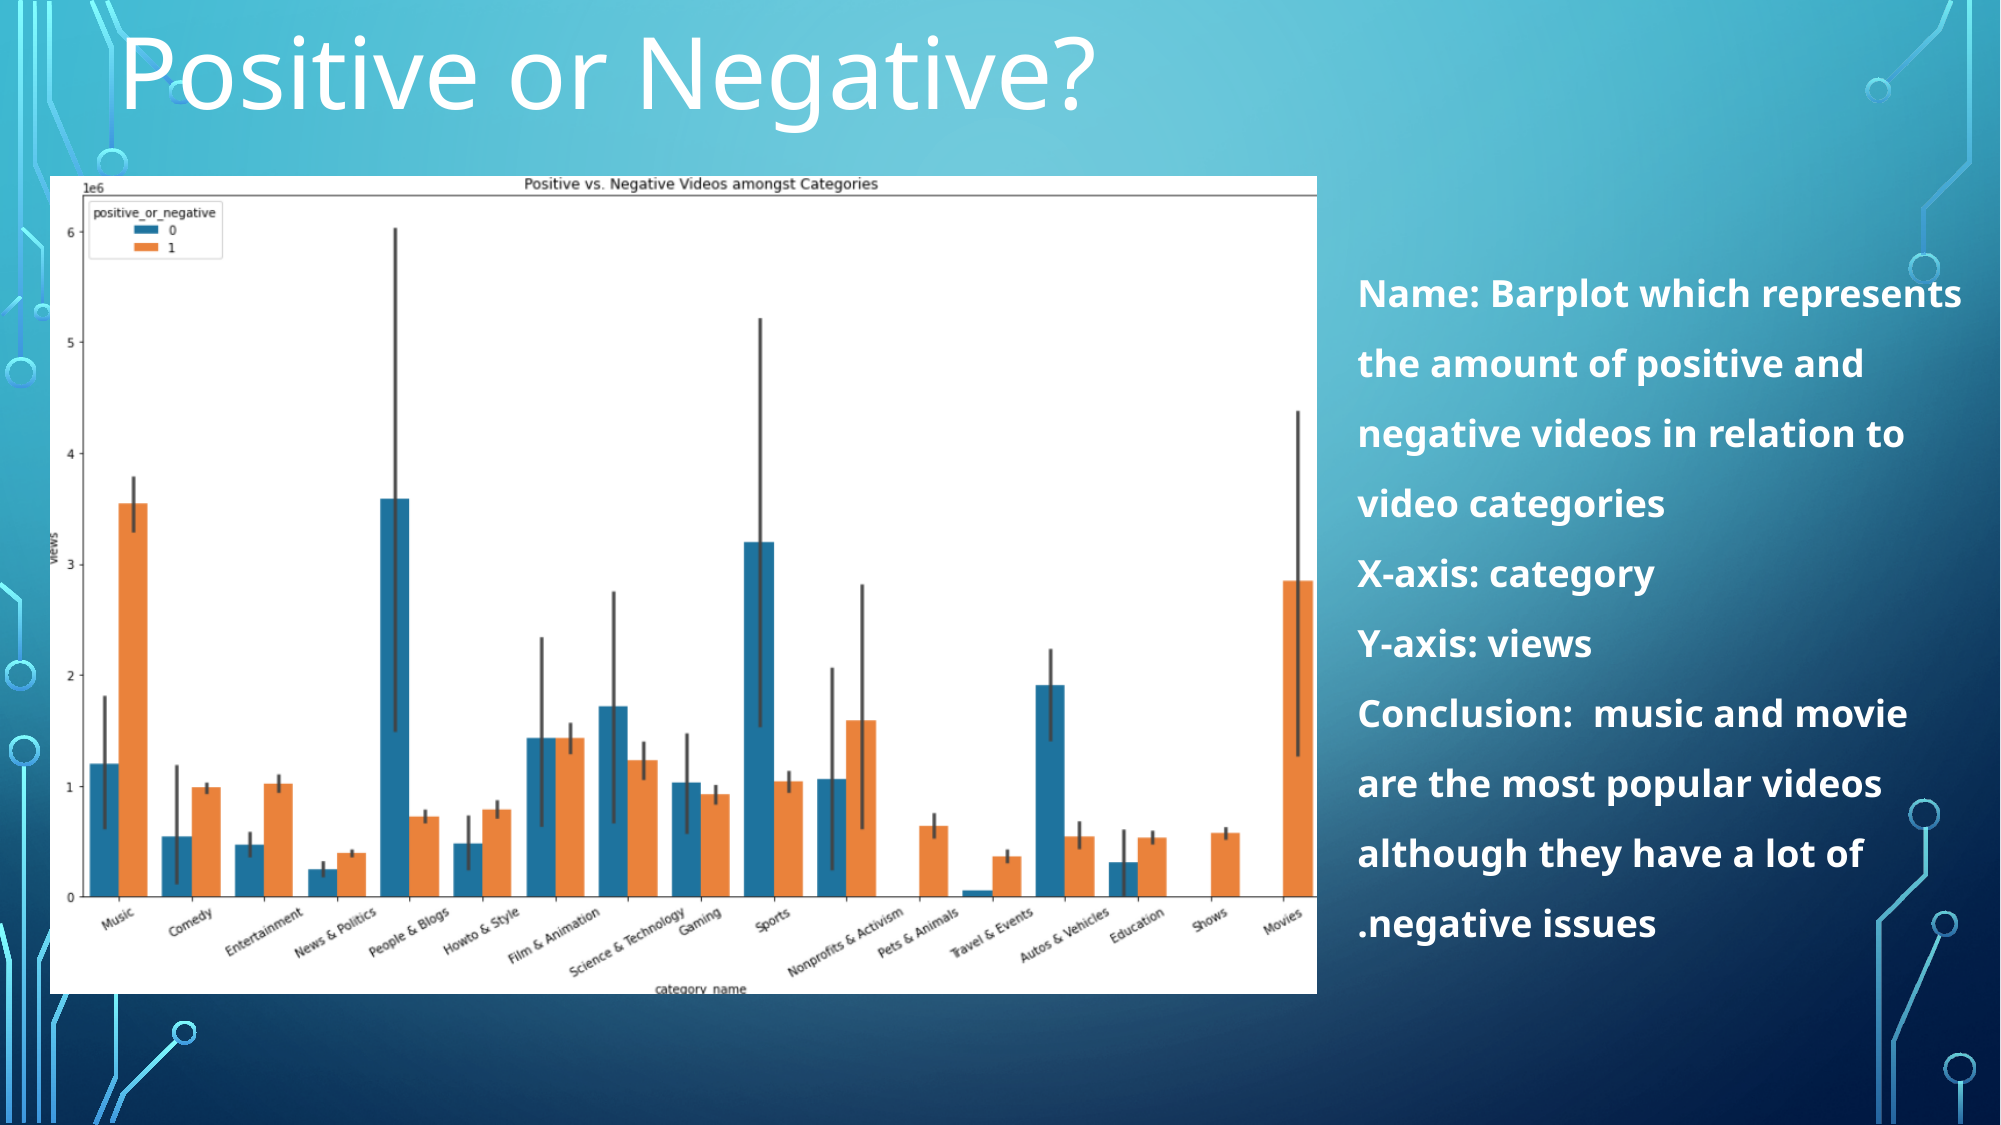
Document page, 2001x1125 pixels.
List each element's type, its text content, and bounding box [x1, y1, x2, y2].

text_box Positive or Negative? [117, 19, 1763, 130]
text_box Name: Barplot which represents the amount of positive and negative videos in relation to video categories X-axis: category Y-axis: views Conclusion: music and movie are the most popular videos although they have a lot of negative issues. [1357, 245, 1972, 1015]
picture [50, 176, 1317, 995]
